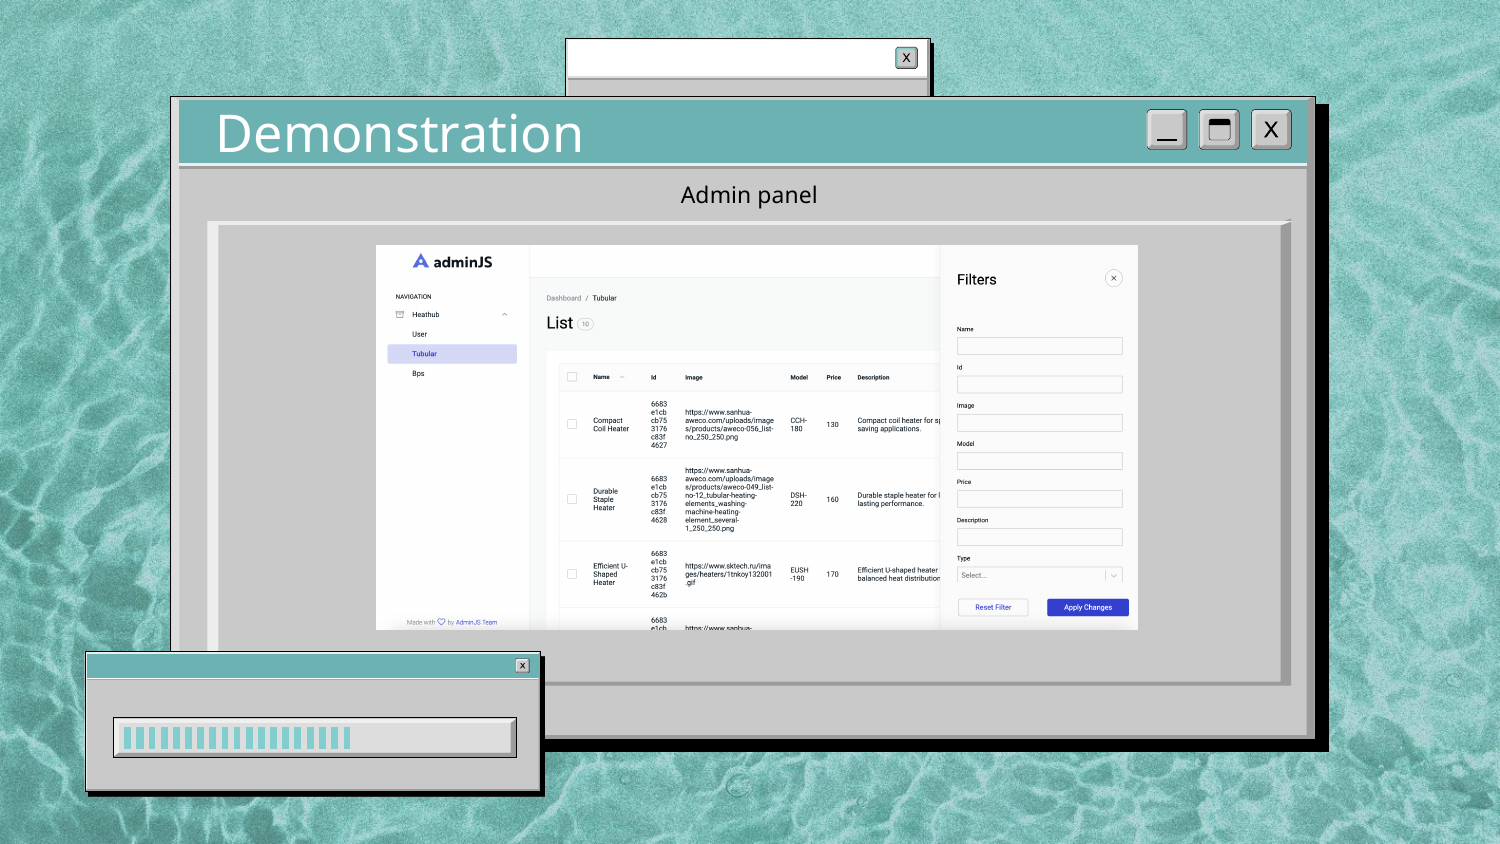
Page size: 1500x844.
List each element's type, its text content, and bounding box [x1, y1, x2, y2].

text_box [84, 651, 541, 792]
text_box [170, 95, 1330, 753]
title Demonstration [200, 84, 914, 94]
picture [376, 245, 1139, 631]
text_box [1146, 109, 1292, 150]
